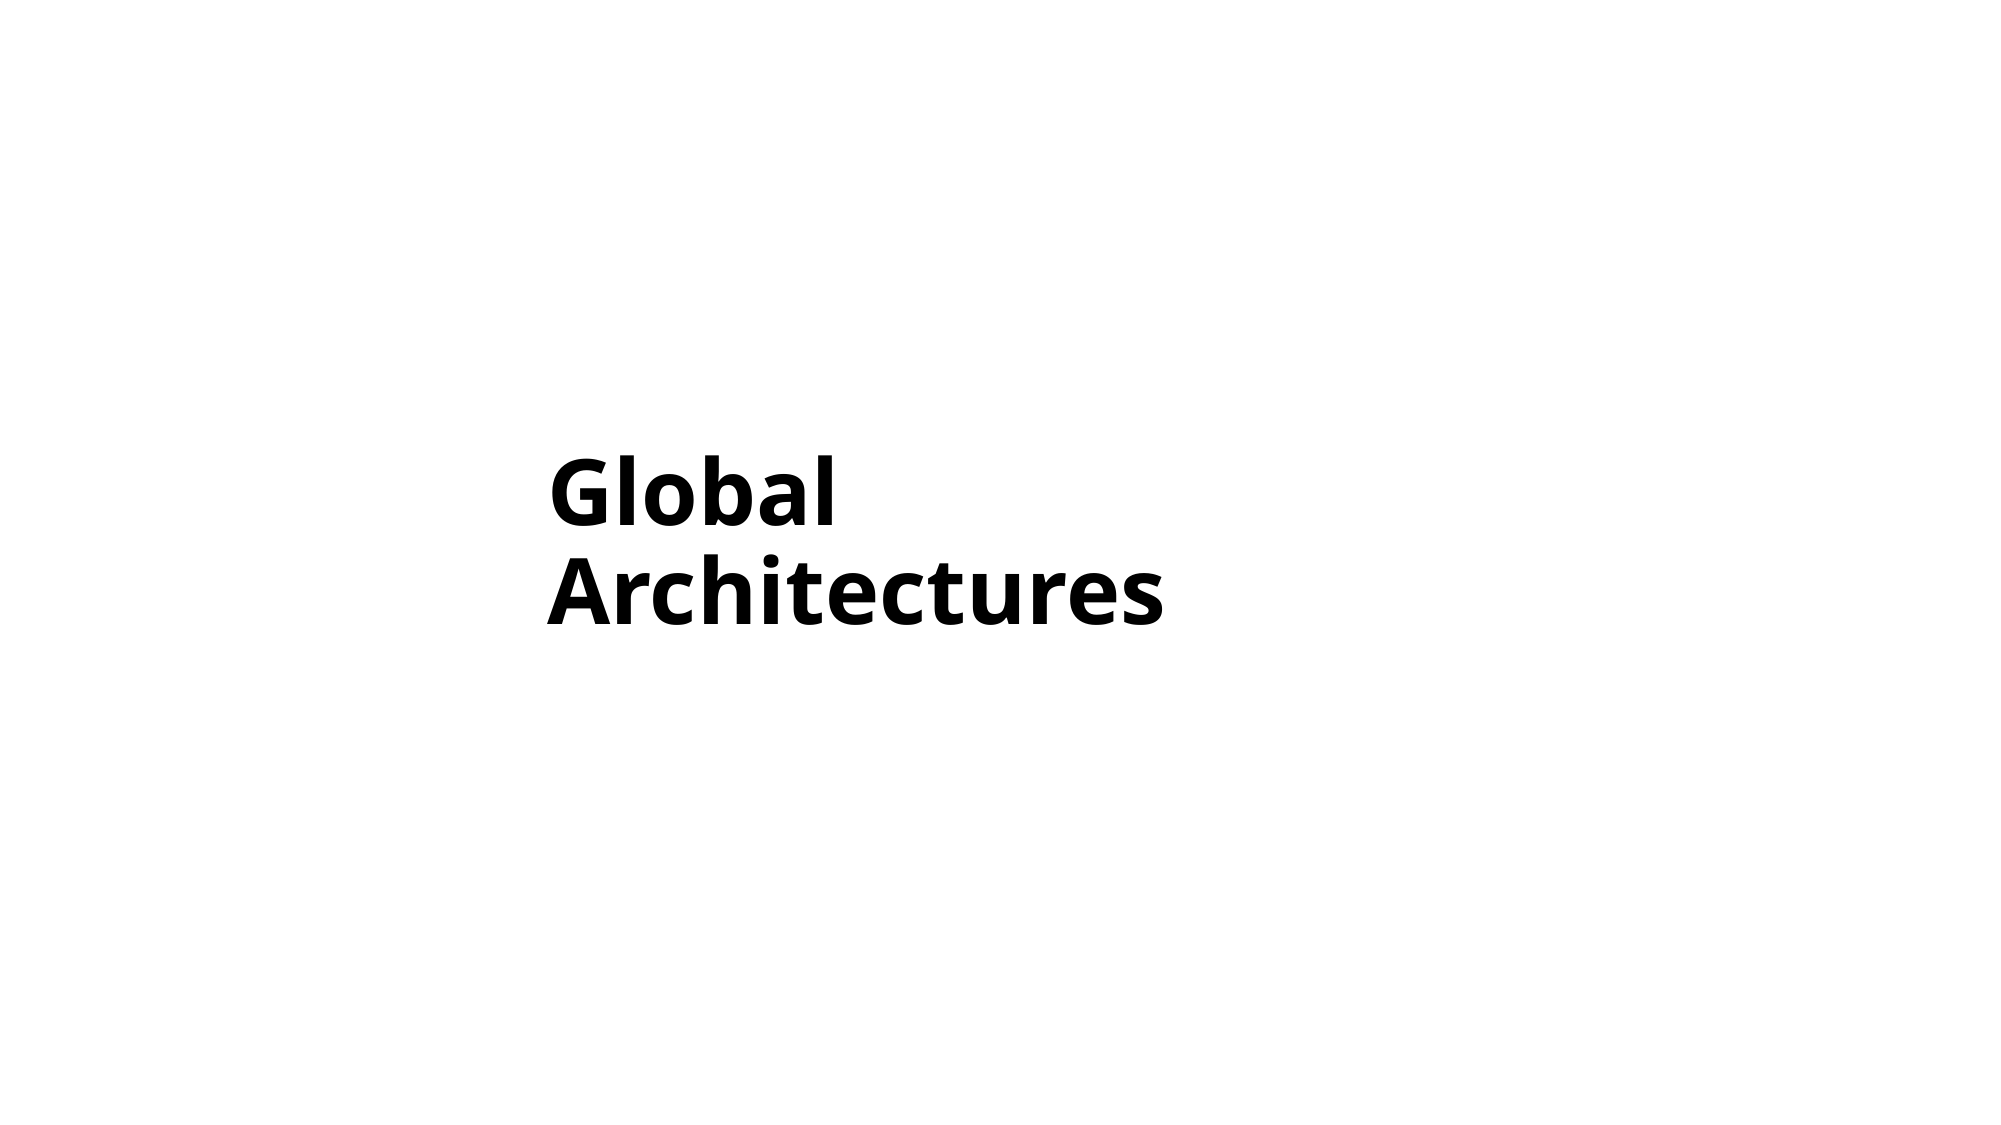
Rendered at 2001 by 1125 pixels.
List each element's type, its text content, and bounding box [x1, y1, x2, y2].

title Global Architectures [532, 436, 1326, 654]
